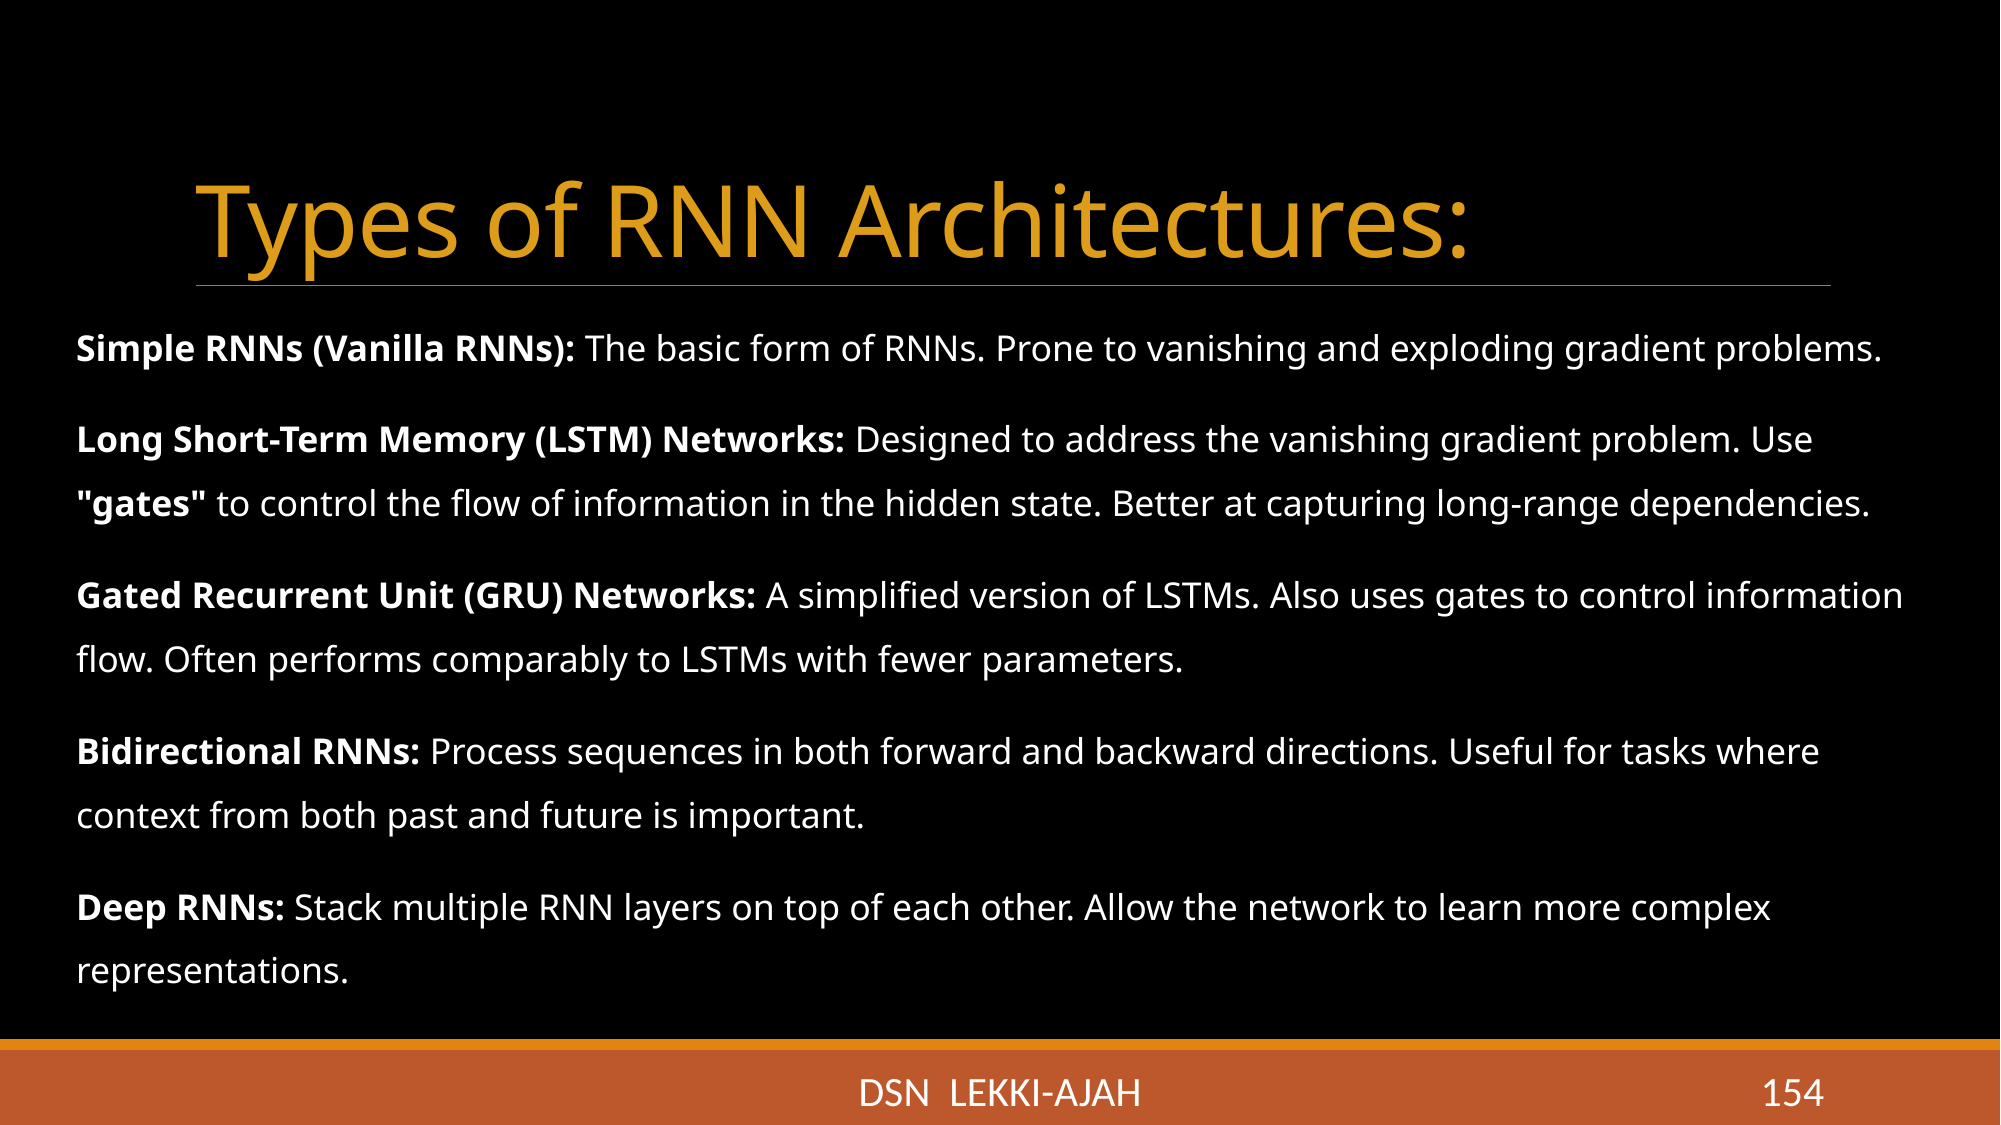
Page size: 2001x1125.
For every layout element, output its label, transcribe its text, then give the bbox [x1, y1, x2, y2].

slide_number 154 [1624, 1059, 1840, 1120]
list Simple RNNs (Vanilla RNNs): The basic form of RNNs. Prone to vanishing and exploding gradient problems. Long Short-Term Memory (LSTM) Networks: Designed to address the vanishing gradient problem. Use "gates" to control the flow of information in the hidden state. Better at capturing long-range dependencies. Gated Recurrent Unit (GRU) Networks: A simplified version of LSTMs. Also uses gates to control information flow. Often performs comparably to LSTMs with fewer parameters. Bidirectional RNNs: Process sequences in both forward and backward directions. Useful for tasks where context from both past and future is important. Deep RNNs: Stack multiple RNN layers on top of each other. Allow the network to learn more complex representations. [60, 296, 1918, 1025]
title Types of RNN Architectures: [180, 47, 1830, 285]
footer DSN LEKKI-AJAH [604, 1059, 1396, 1120]
